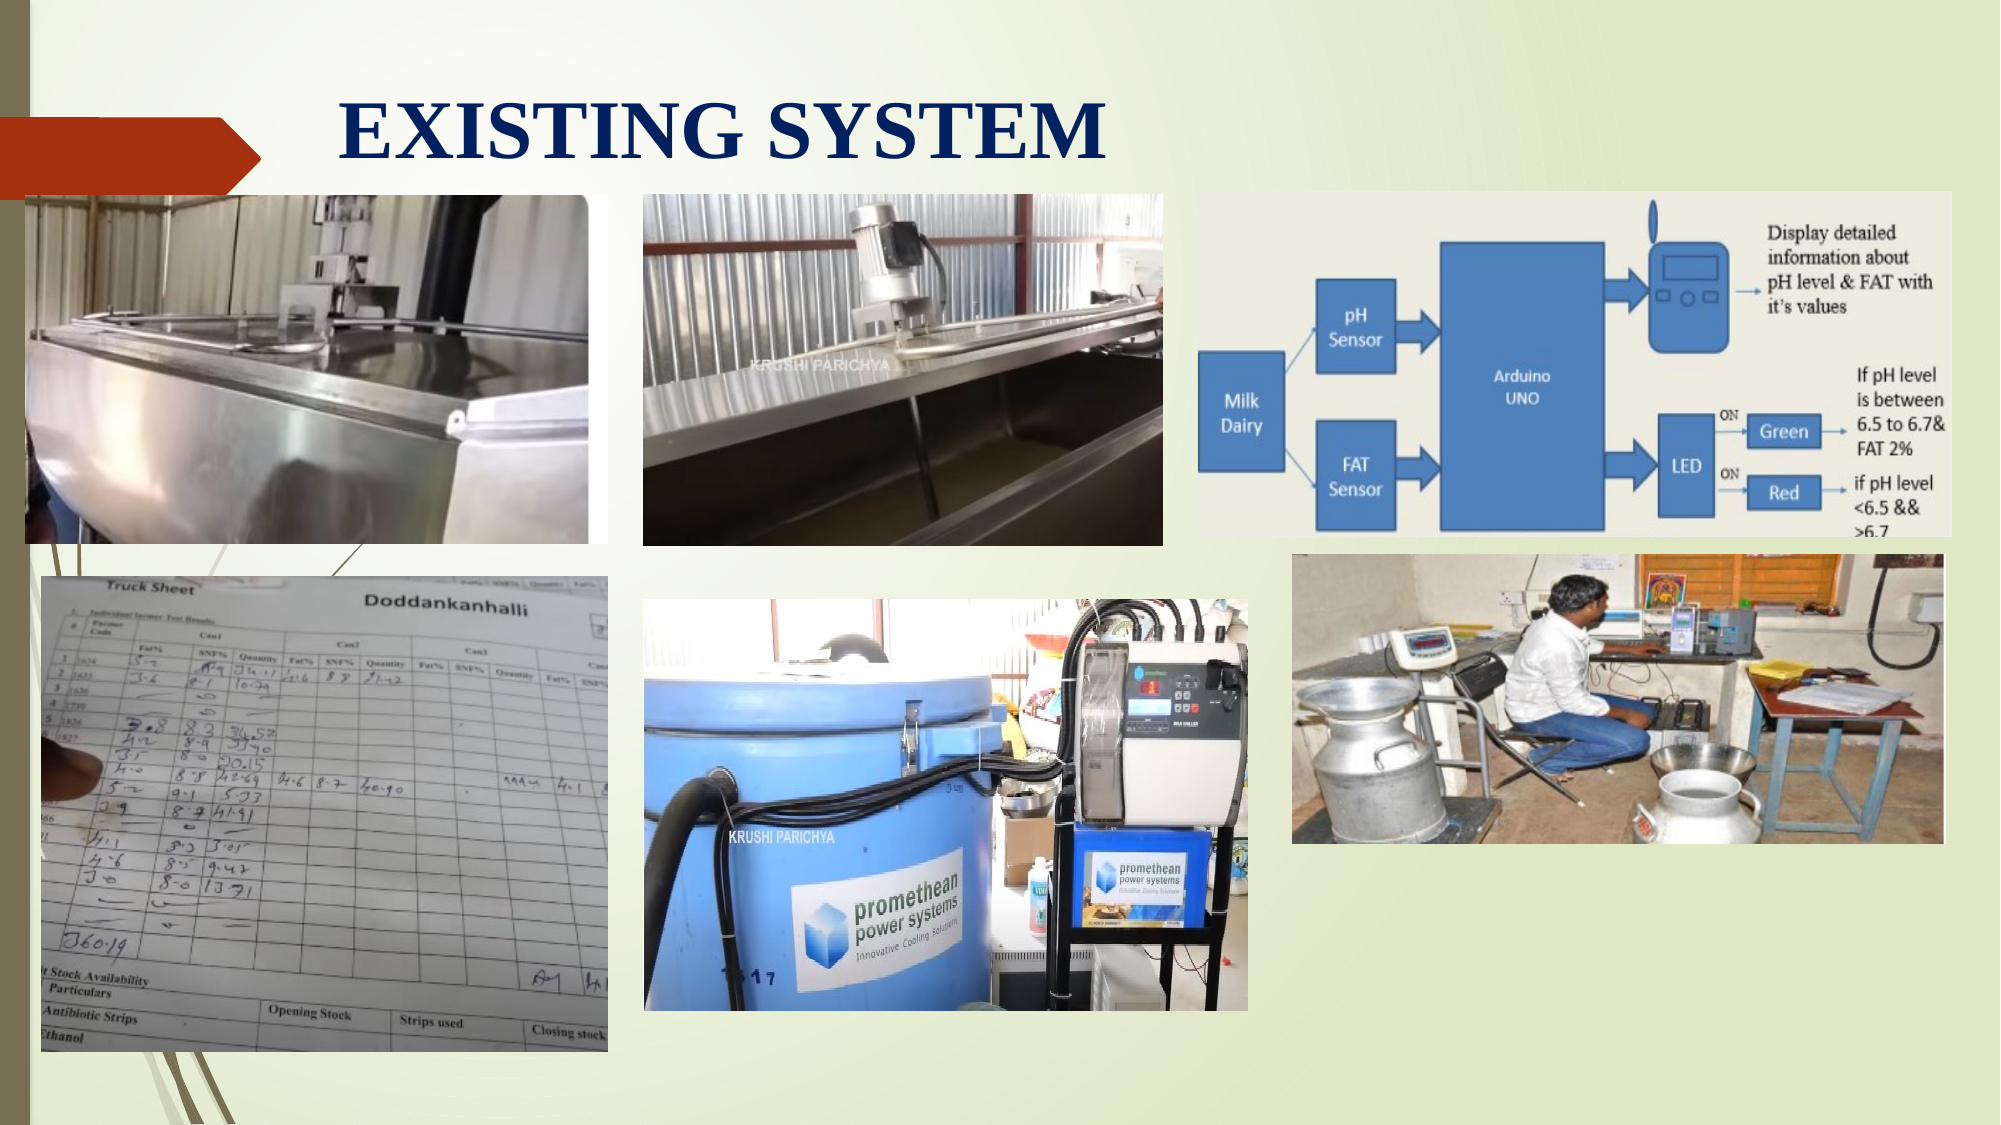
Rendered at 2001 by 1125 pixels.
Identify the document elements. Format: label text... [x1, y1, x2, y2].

picture [40, 576, 608, 1052]
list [1197, 190, 1952, 537]
picture [1292, 554, 1947, 844]
picture [642, 194, 1163, 546]
picture [25, 195, 608, 545]
title EXISTING SYSTEM [323, 67, 1163, 209]
picture [642, 598, 1248, 1012]
